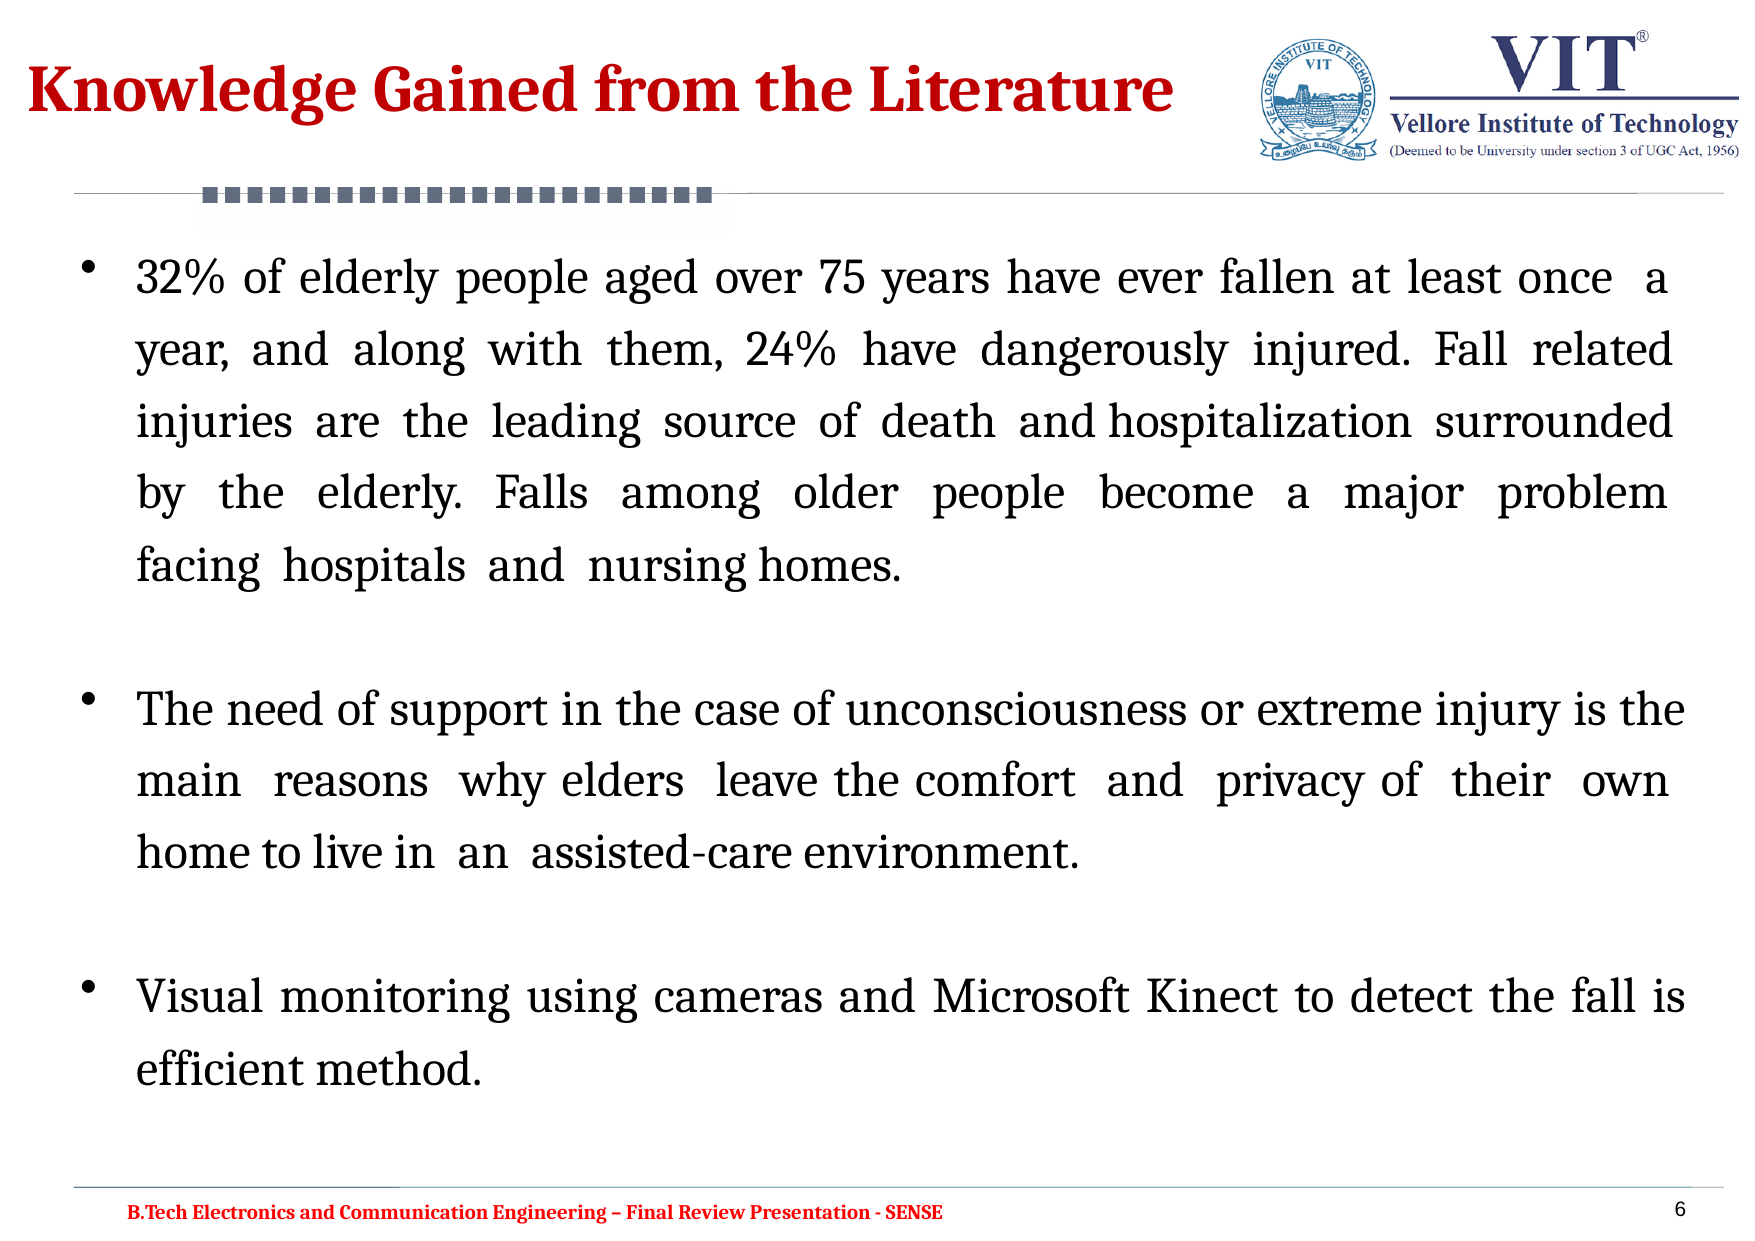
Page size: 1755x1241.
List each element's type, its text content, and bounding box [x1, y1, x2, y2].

picture [404, 187, 420, 203]
picture [315, 187, 330, 203]
title Knowledge Gained from the Literature [27, 32, 1246, 125]
slide_number 6 [1561, 1156, 1687, 1221]
picture [225, 187, 241, 203]
picture [696, 187, 712, 203]
picture [1251, 5, 1754, 172]
picture [472, 187, 488, 203]
picture [517, 187, 533, 203]
picture [292, 187, 308, 203]
picture [494, 187, 510, 203]
picture [382, 187, 398, 203]
picture [270, 187, 286, 203]
picture [584, 187, 600, 203]
picture [427, 187, 443, 203]
picture [562, 187, 578, 203]
picture [607, 187, 623, 203]
picture [337, 187, 353, 203]
picture [359, 187, 375, 203]
text_box B.Tech Electronics and Communication Engineering – Final Review Presentation - SENSE [127, 1184, 1462, 1241]
picture [247, 187, 263, 203]
picture [629, 187, 645, 203]
picture [651, 187, 667, 203]
picture [449, 187, 465, 203]
picture [539, 187, 555, 203]
list 32% of elderly people aged over 75 years have ever fallen at least once a year, and along with them, 24% have dangerously injured. Fall related injuries are the leading source of death and hospitalization surrounded by the elderly. Falls among older people become a major problem facing hospitals and nursing homes. The need of support in the case of unconsciousness or extreme injury is the main reasons why elders leave the comfort and privacy of their own home to live in an assisted-care environment. Visual monitoring using cameras and Microsoft Kinect to detect the fall is efficient method. [79, 231, 1687, 1146]
picture [674, 187, 690, 203]
picture [202, 187, 218, 203]
